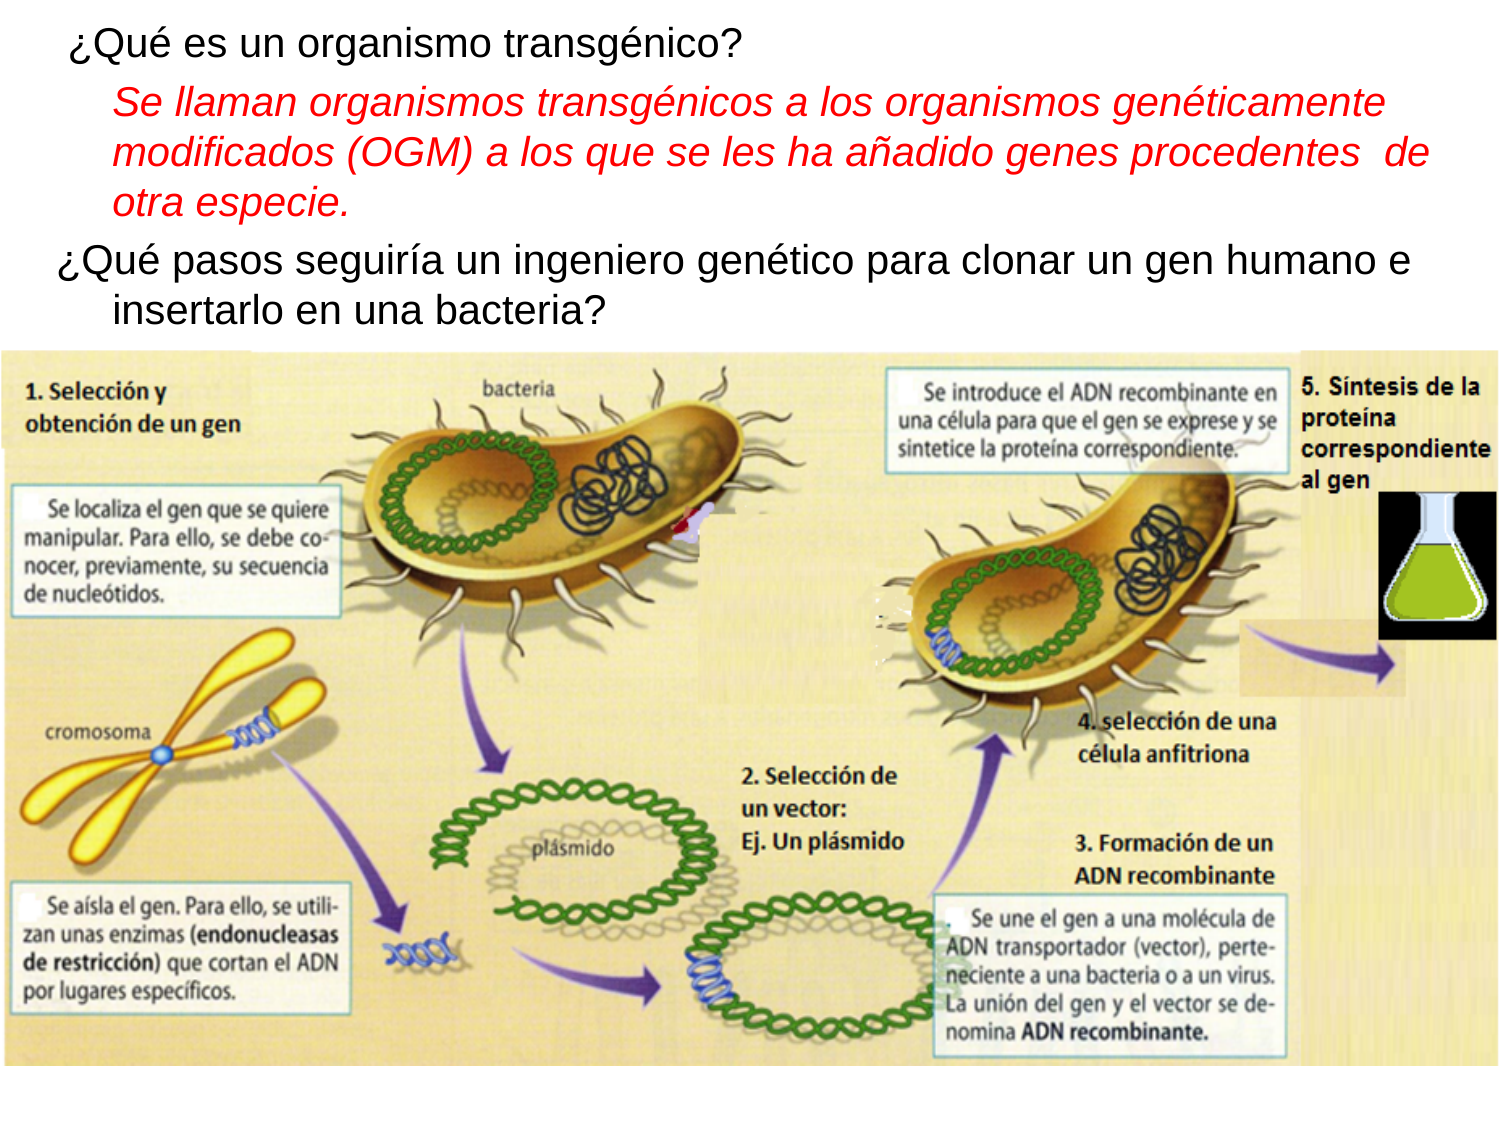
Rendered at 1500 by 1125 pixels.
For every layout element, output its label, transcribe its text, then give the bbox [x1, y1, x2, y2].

list ¿Qué es un organismo transgénico? Se llaman organismos transgénicos a los organismos genéticamente modificados (OGM) a los que se les ha añadido genes procedentes de otra especie. ¿Qué pasos seguiría un ingeniero genético para clonar un gen humano e insertarlo en una bacteria? Selección y obtención del gen. Se corta el ADN con enzimas de restricción (endonucleasas) Selección de un vector: Plásmido bacteriano, virus, pistola de genes,... ( en este caso , un plásmido) Formación de un ADN recombinante. Se corta el ADN del plásmido con la misma enzimas de restricción (endonucleasas) y se pega el fragmento con una ADN-ligasa. Selección de una célula anfitriona. En este caso una bacteria. Síntesis y obtención de proteínas correspondientes al gen manipulado. La bacteria producirá la proteína humana correspondiente con el gen manipulado, en poco tiempo millones de bacterias transgénicas producirán dicha proteína, inicialmente en laboratorio y posteriormente a escala comercial en grandes fermentadores. [40, 8, 1460, 348]
picture [0, 349, 1500, 1067]
